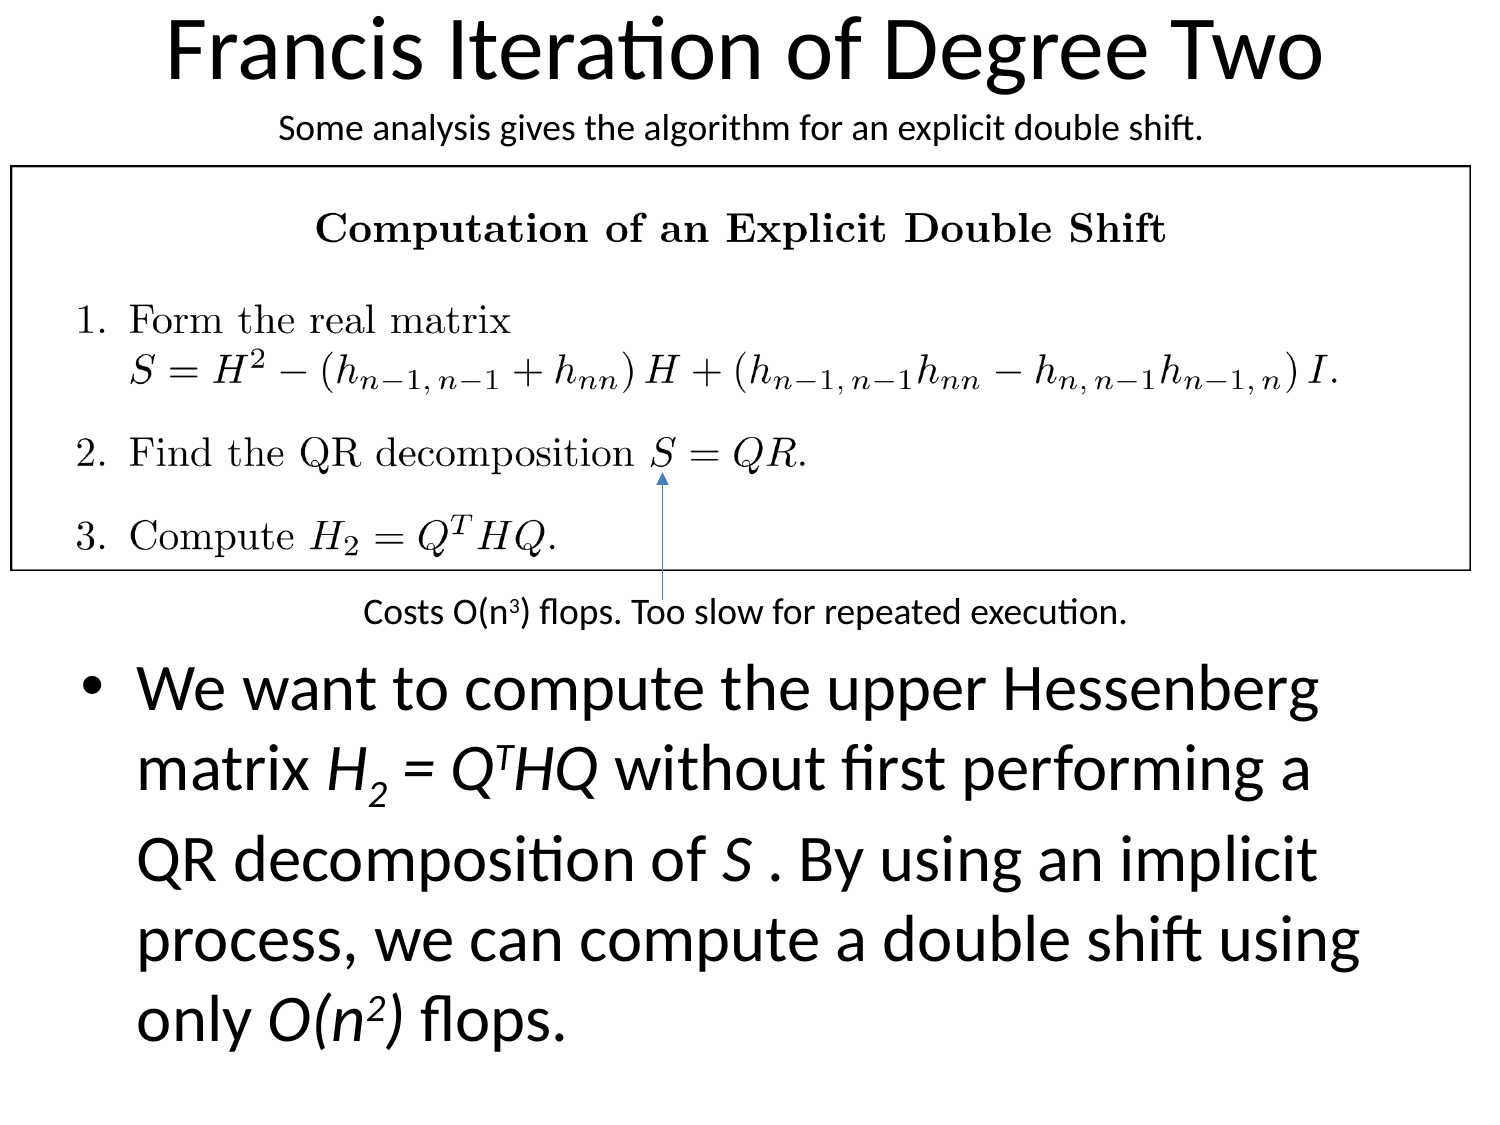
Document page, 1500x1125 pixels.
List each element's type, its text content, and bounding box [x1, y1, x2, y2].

picture [10, 164, 1471, 571]
text_box Costs O(n3) flops. Too slow for repeated execution. [348, 579, 1144, 640]
title Francis Iteration of Degree Two [71, 0, 1421, 137]
text_box Some analysis gives the algorithm for an explicit double shift. [263, 95, 1229, 156]
list We want to compute the upper Hessenberg matrix H2 = QTHQ without first performing a QR decomposition of S . By using an implicit process, we can compute a double shift using only O(n2) flops. [65, 636, 1416, 1125]
